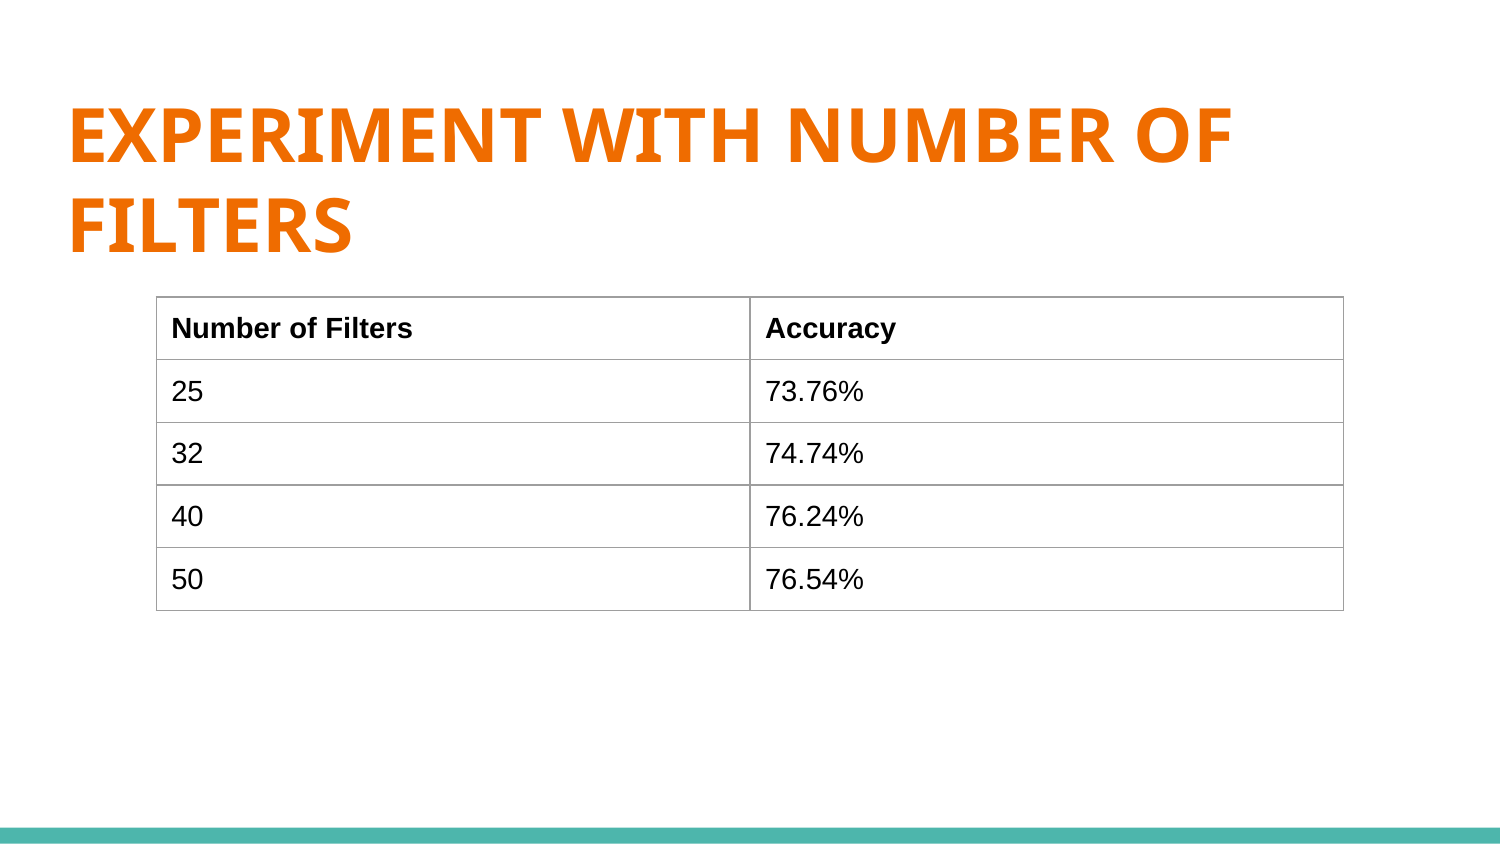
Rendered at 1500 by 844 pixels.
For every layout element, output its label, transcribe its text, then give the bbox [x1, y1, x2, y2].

title EXPERIMENT WITH NUMBER OF FILTERS [51, 72, 1449, 189]
table_cell 32 [157, 423, 749, 484]
table_cell 73.76% [751, 360, 1343, 422]
table_header Accuracy [751, 298, 1343, 359]
table_cell 76.54% [751, 548, 1343, 610]
table_cell 40 [157, 486, 749, 547]
table_cell 50 [157, 548, 749, 610]
table_header Number of Filters [157, 298, 749, 359]
table_cell 74.74% [751, 423, 1343, 484]
table_cell 25 [157, 360, 749, 422]
table_cell 76.24% [751, 486, 1343, 547]
